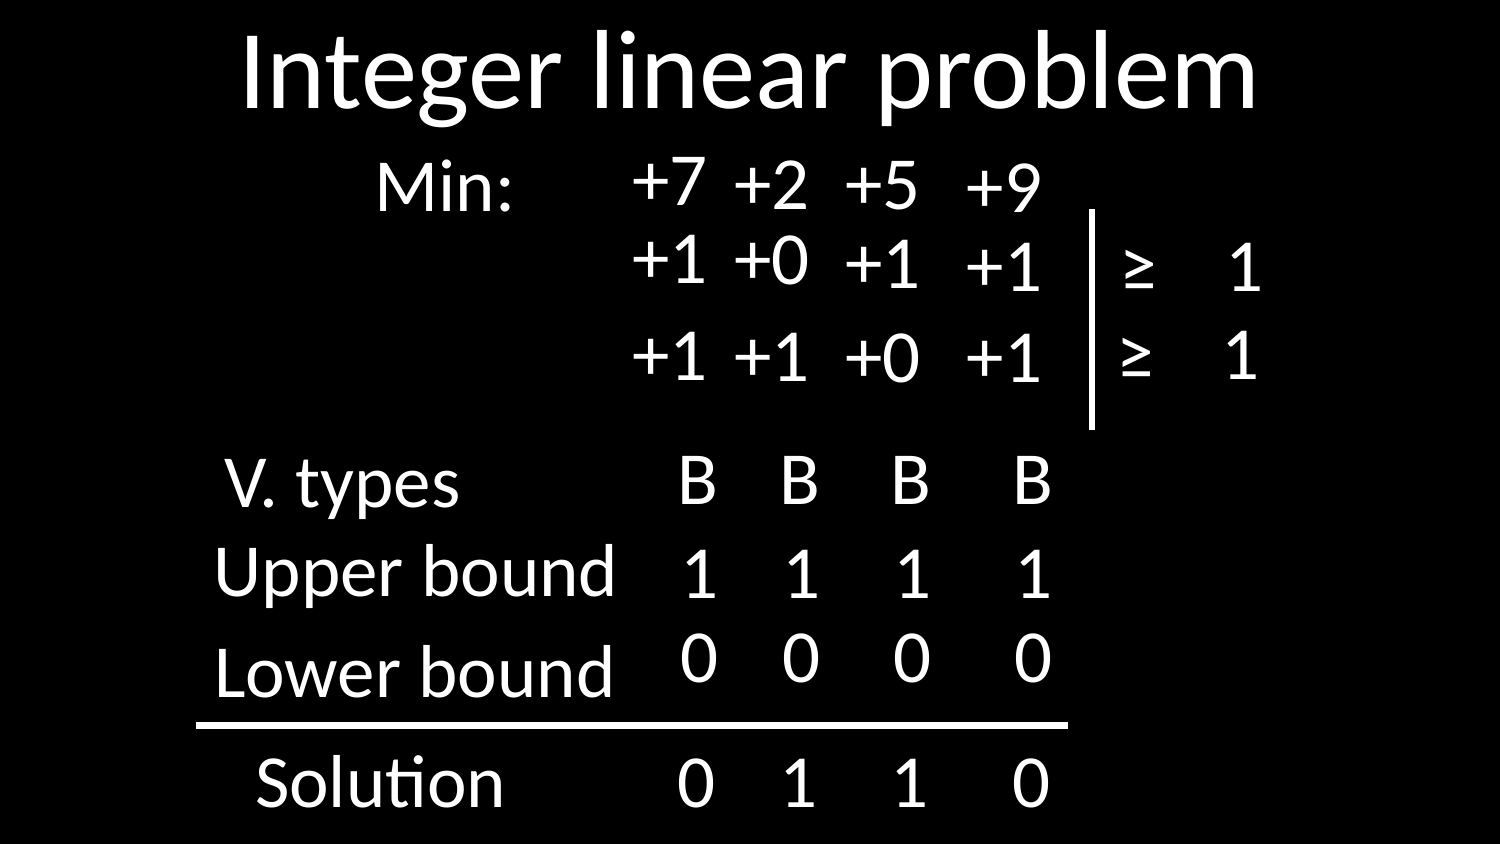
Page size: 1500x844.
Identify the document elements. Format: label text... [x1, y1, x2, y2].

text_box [195, 123, 1305, 832]
text_box Integer linear problem [223, 0, 1277, 121]
